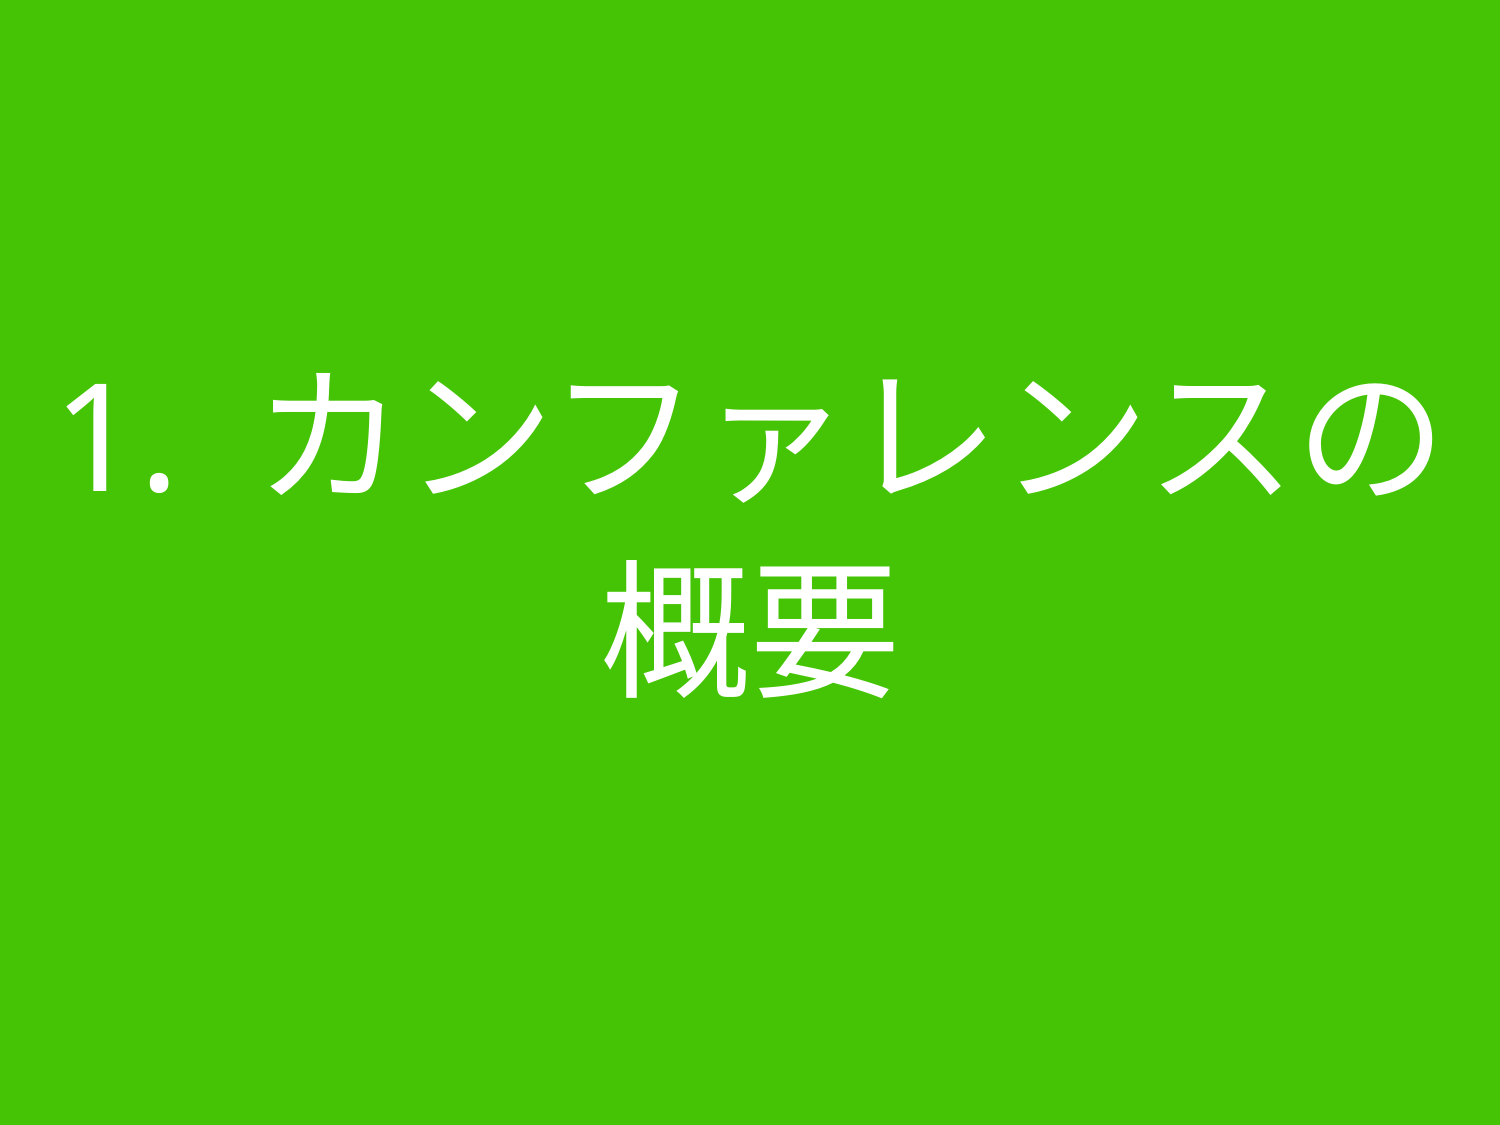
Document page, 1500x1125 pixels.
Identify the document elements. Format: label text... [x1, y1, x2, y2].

title 1. カンファレンスの概要 [0, 0, 1500, 1043]
